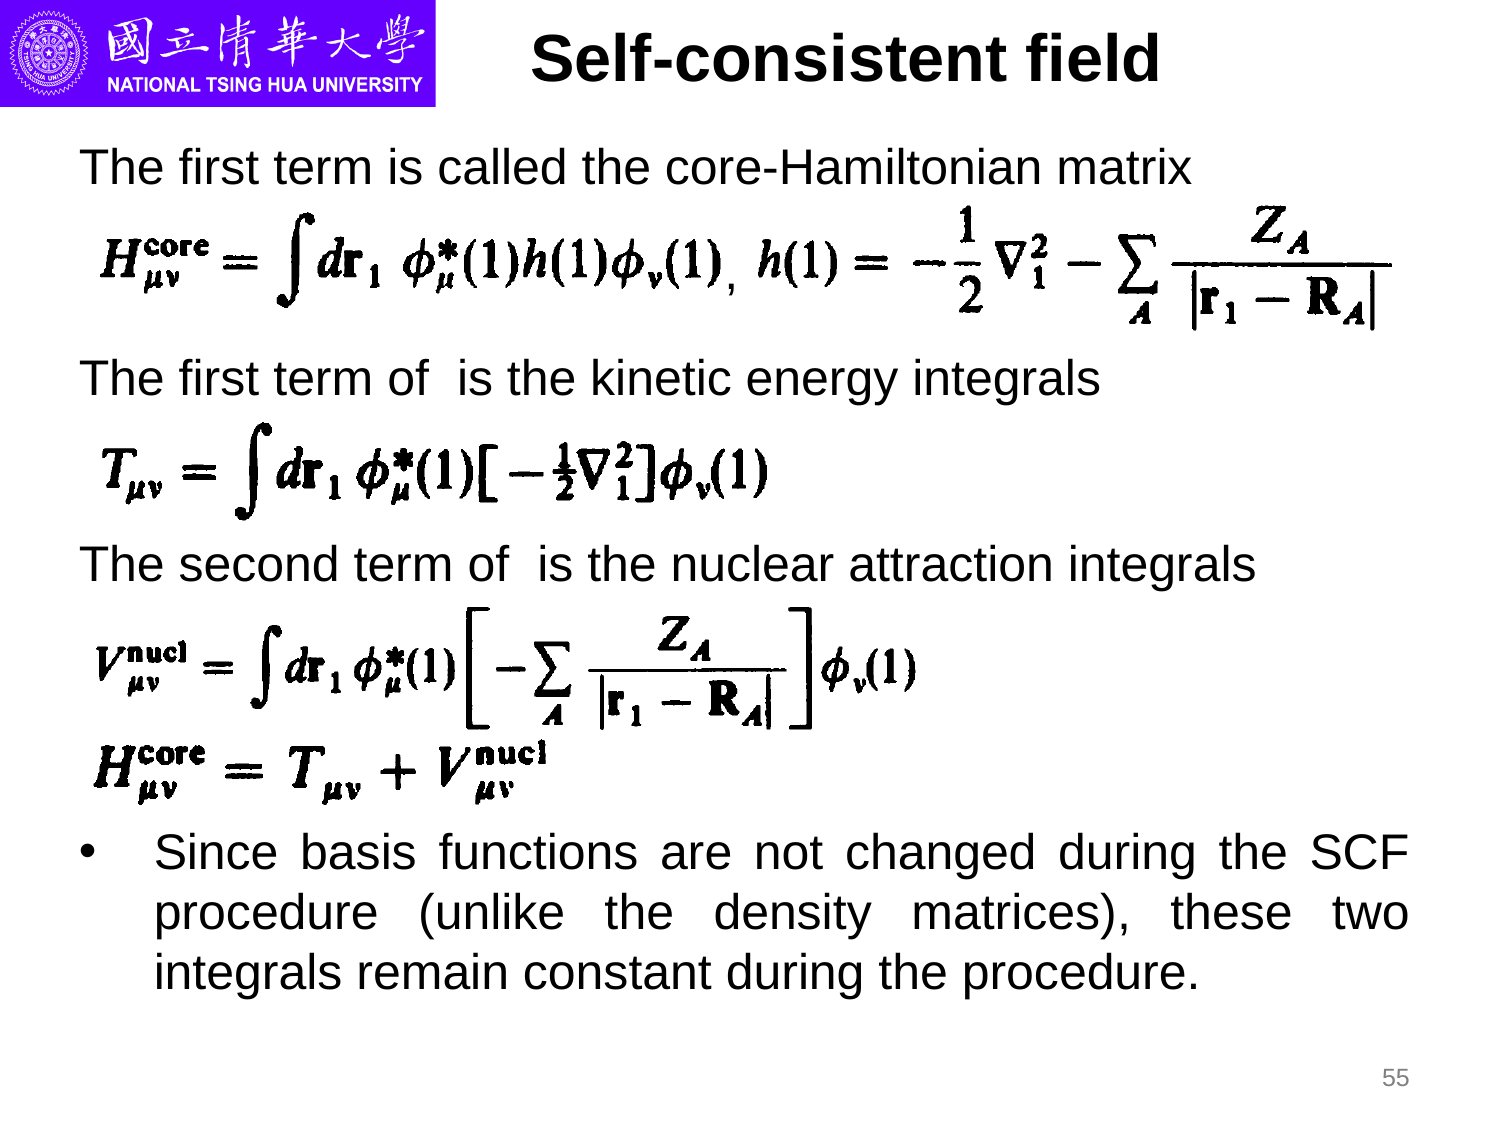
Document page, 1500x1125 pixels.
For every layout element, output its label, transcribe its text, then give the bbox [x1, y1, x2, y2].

picture [91, 202, 724, 313]
text_box Since basis functions are not changed during the SCF procedure (unlike the density matrices), these two integrals remain constant during the procedure. [64, 812, 1425, 1008]
title Self-consistent field [515, 0, 1425, 107]
picture [91, 737, 551, 811]
picture [91, 416, 774, 525]
slide_number 55 [1308, 1050, 1425, 1103]
picture [91, 598, 919, 736]
text_box , [729, 231, 744, 307]
text_box The first term is called the core-Hamiltonian matrix [64, 127, 1425, 203]
picture [749, 196, 1399, 334]
picture [0, 0, 436, 107]
